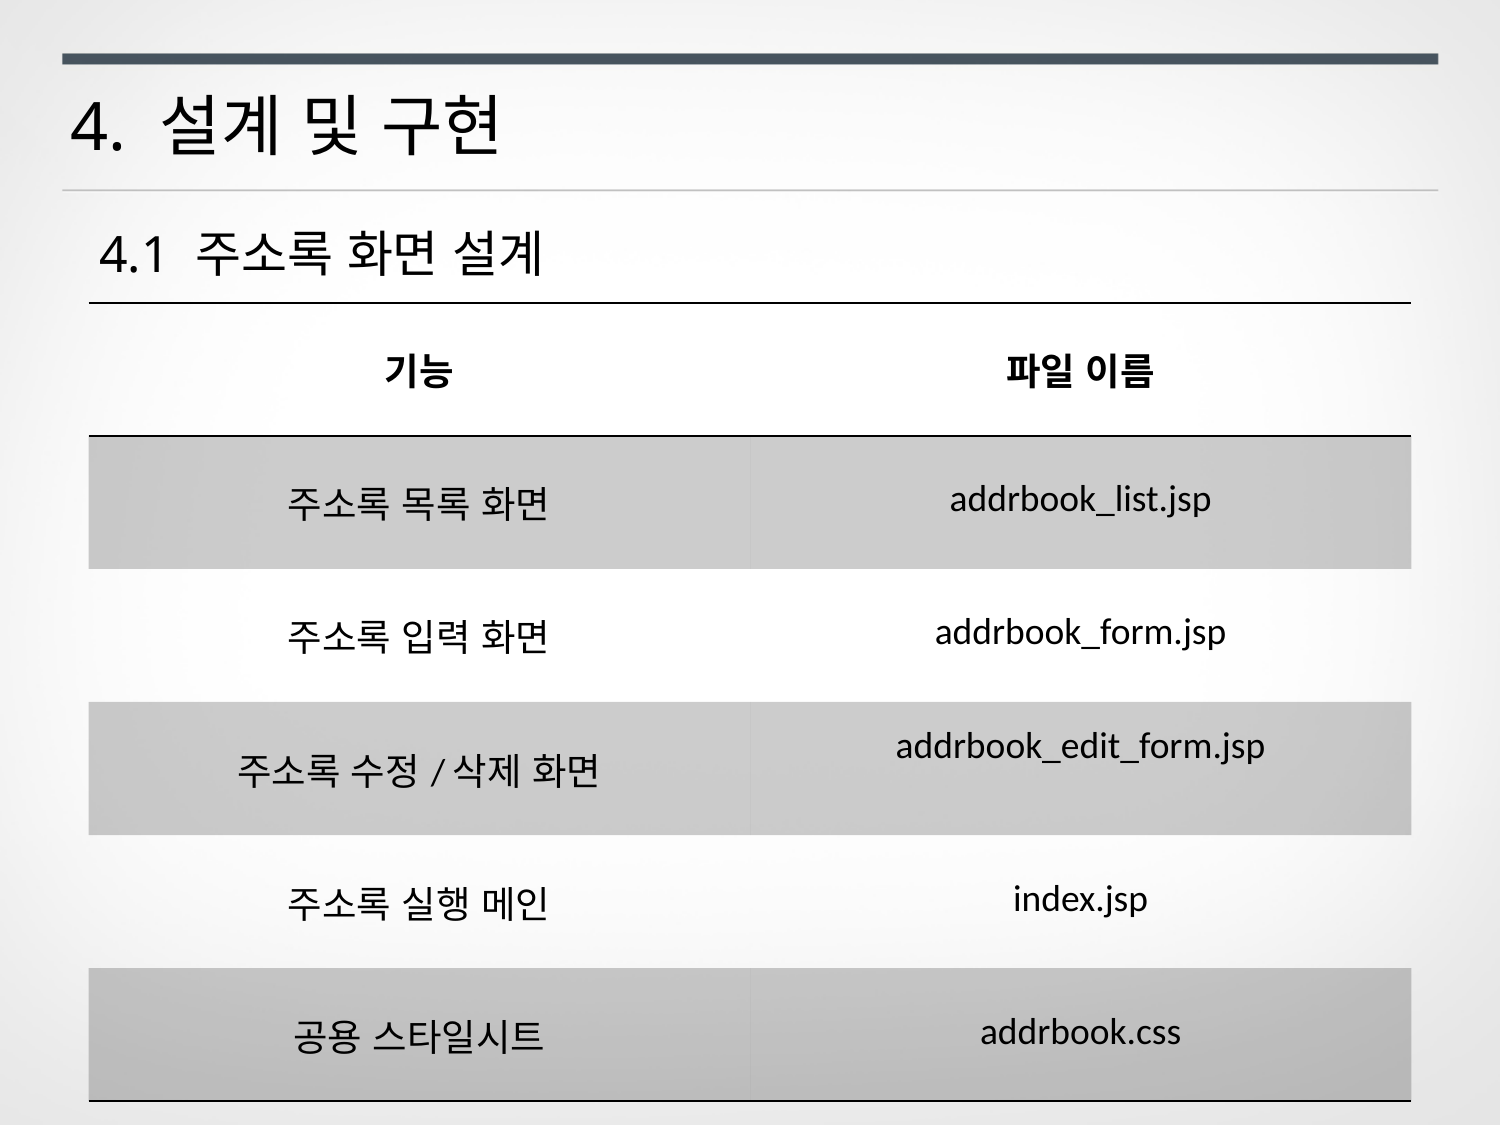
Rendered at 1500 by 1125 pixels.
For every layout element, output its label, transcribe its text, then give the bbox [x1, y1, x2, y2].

table_cell index.jsp [750, 835, 1411, 968]
table_header 기능 [89, 304, 750, 435]
picture [0, 0, 1500, 1125]
text_box 4.1 주소록 화면 설계 [84, 215, 560, 290]
table_cell 주소록 입력 화면 [89, 569, 750, 702]
table_cell 주소록 실행 메인 [89, 835, 750, 968]
table_cell 주소록 수정/삭제 화면 [89, 702, 750, 835]
table_cell 주소록 목록 화면 [89, 437, 750, 569]
text_box 4. 설계 및 구현 [70, 76, 1231, 175]
table_cell addrbook_list.jsp [750, 437, 1411, 569]
table_header 파일 이름 [750, 304, 1411, 435]
table_cell addrbook.css [750, 968, 1411, 1100]
table_cell 공용 스타일시트 [89, 968, 750, 1100]
table_cell addrbook_form.jsp [750, 569, 1411, 702]
table_cell addrbook_edit_form.jsp [750, 702, 1411, 835]
